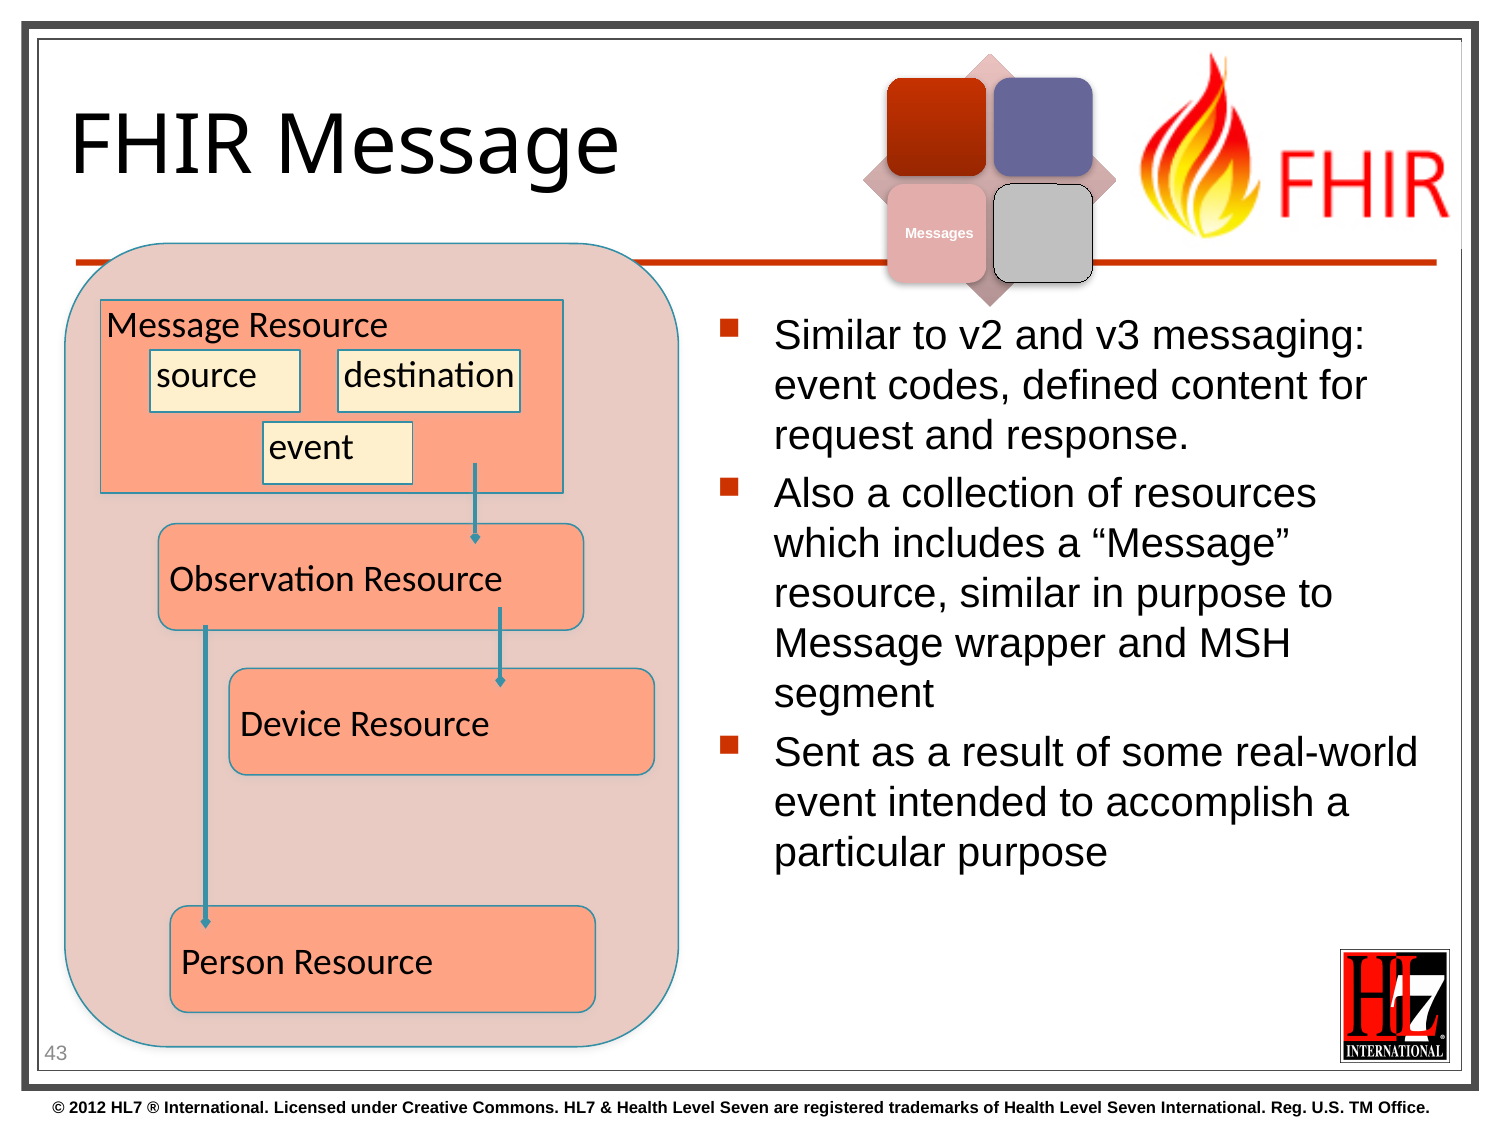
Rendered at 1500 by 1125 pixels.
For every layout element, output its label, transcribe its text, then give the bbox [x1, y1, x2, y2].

title FHIR Message [53, 54, 842, 244]
picture [1340, 949, 1450, 1063]
picture [1128, 42, 1462, 249]
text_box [64, 243, 679, 1047]
slide_number 43 [29, 1034, 148, 1071]
list Similar to v2 and v3 messaging: event codes, defined content for request and response. Also a collection of resources which includes a “Message” resource, similar in purpose to Message wrapper and MSH segment Sent as a result of some real-world event intended to accomplish a particular purpose [702, 299, 1438, 1035]
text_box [844, 53, 1136, 308]
